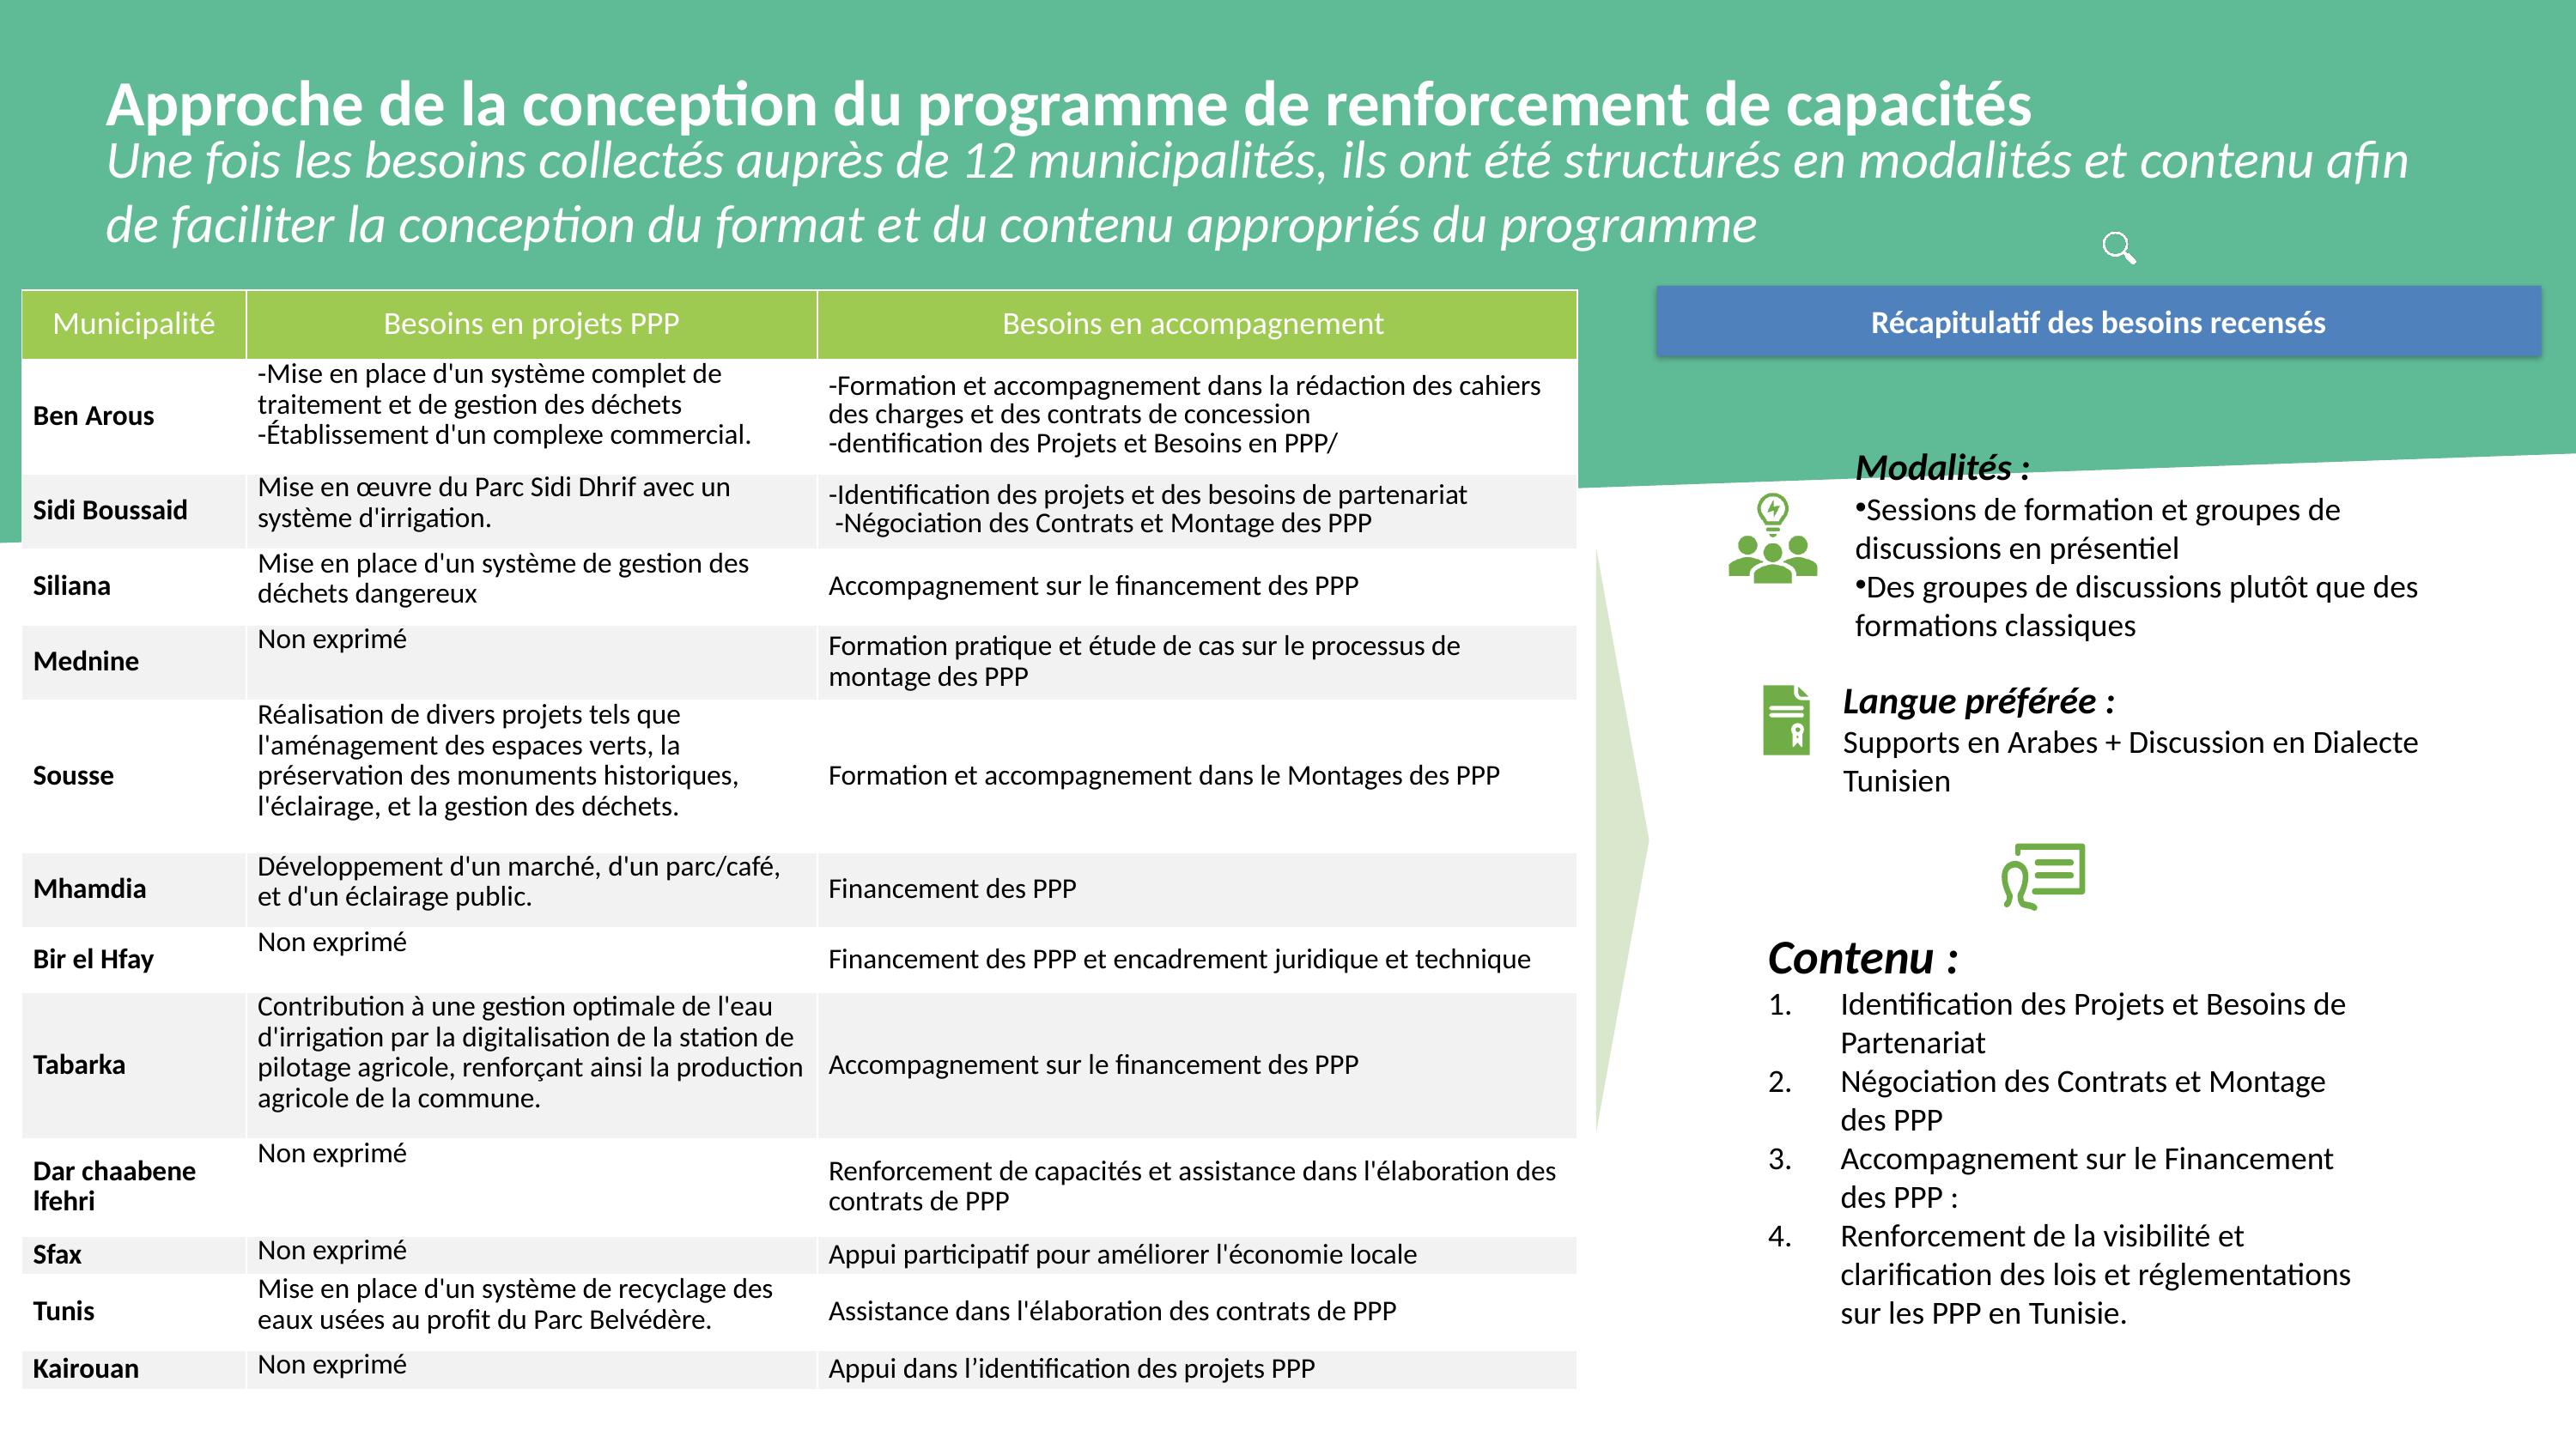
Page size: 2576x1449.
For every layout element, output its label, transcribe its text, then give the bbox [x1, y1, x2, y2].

table_cell Non exprimé [247, 929, 817, 991]
table_cell Bir el Hfay [22, 929, 246, 991]
table_cell Contribution à une gestion optimale de l'eau d'irrigation par la digitalisation de la station de pilotage agricole, renforçant ainsi la production agricole de la commune. [247, 993, 817, 1138]
text_box Récapitulatif des besoins recensés [1656, 285, 2542, 357]
table_cell Mise en place d'un système de recyclage des eaux usées au profit du Parc Belvédère. [247, 1276, 817, 1350]
table_cell Non exprimé [247, 626, 817, 700]
text_box [76, 38, 2500, 185]
text_box [0, 0, 2576, 543]
table_cell Sidi Boussaid [22, 475, 246, 549]
table_cell Accompagnement sur le financement des PPP [818, 993, 1577, 1138]
table_cell Financement des PPP [818, 853, 1577, 927]
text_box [106, 61, 2470, 285]
table_cell -Formation et accompagnement dans la rédaction des cahiers des charges et des contrats de concession -dentification des Projets et Besoins en PPP/ [818, 361, 1577, 473]
table_header Besoins en projets PPP [247, 294, 817, 359]
table_header Besoins en accompagnement [818, 294, 1577, 359]
table_cell Kairouan [22, 1351, 246, 1389]
table_cell Assistance dans l'élaboration des contrats de PPP [818, 1276, 1577, 1350]
table_cell -Identification des projets et des besoins de partenariat -Négociation des Contrats et Montage des PPP [818, 475, 1577, 549]
table_cell Non exprimé [247, 1351, 817, 1389]
table_cell Non exprimé [247, 1237, 817, 1274]
table_cell Sfax [22, 1237, 246, 1274]
table_cell Développement d'un marché, d'un parc/café, et d'un éclairage public. [247, 853, 817, 927]
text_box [1714, 436, 2533, 1342]
table_cell Sousse [22, 701, 246, 852]
table_cell Mise en œuvre du Parc Sidi Dhrif avec un système d'irrigation. [247, 475, 817, 549]
table_cell Formation pratique et étude de cas sur le processus de montage des PPP [818, 626, 1577, 700]
table_cell Siliana [22, 550, 246, 624]
table_cell Formation et accompagnement dans le Montages des PPP [818, 701, 1577, 852]
table_cell -Mise en place d'un système complet de traitement et de gestion des déchets -Établissement d'un complexe commercial. [247, 361, 817, 473]
table_cell Tabarka [22, 993, 246, 1138]
table_cell Ben Arous [22, 361, 246, 473]
table_cell Tunis [22, 1276, 246, 1350]
table_cell Dar chaabene lfehri [22, 1140, 246, 1235]
text_box [1595, 548, 1649, 1132]
table_cell Appui participatif pour améliorer l'économie locale [818, 1237, 1577, 1274]
table_cell Non exprimé [247, 1140, 817, 1235]
table_cell Mhamdia [22, 853, 246, 927]
table_cell Accompagnement sur le financement des PPP [818, 550, 1577, 624]
table_cell Réalisation de divers projets tels que l'aménagement des espaces verts, la préservation des monuments historiques, l'éclairage, et la gestion des déchets. [247, 701, 817, 852]
table_cell Mednine [22, 626, 246, 700]
table_header Municipalité [22, 291, 246, 359]
table_cell Financement des PPP et encadrement juridique et technique [818, 929, 1577, 991]
table_cell Mise en place d'un système de gestion des déchets dangereux [247, 550, 817, 624]
table_cell Renforcement de capacités et assistance dans l'élaboration des contrats de PPP [818, 1140, 1577, 1235]
table_cell Appui dans l’identification des projets PPP [818, 1351, 1577, 1389]
